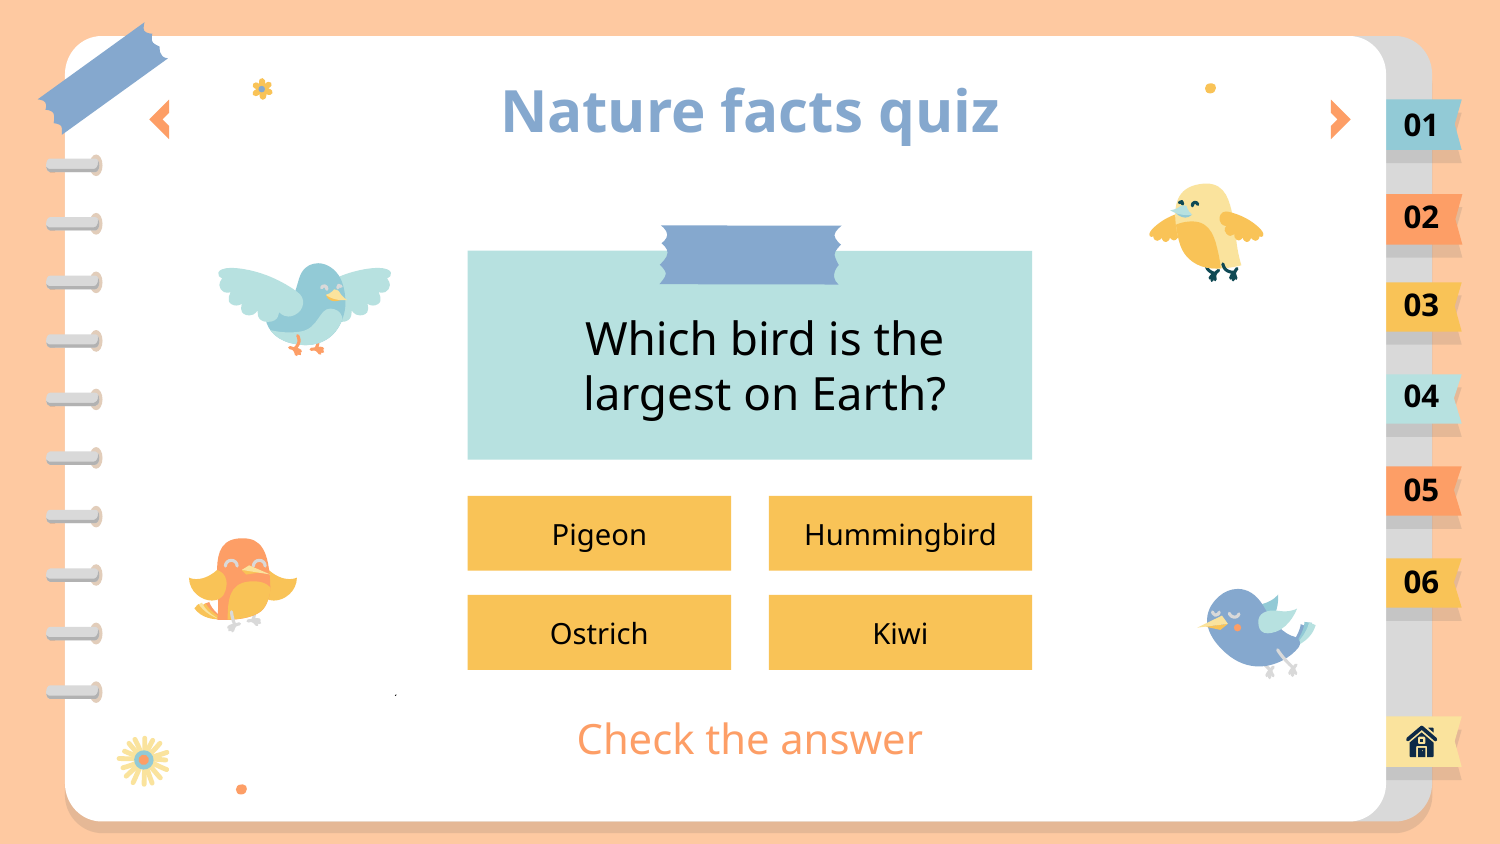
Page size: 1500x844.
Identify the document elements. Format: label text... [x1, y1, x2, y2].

text_box Check the answer [552, 697, 948, 763]
text_box 02 [1380, 192, 1463, 247]
text_box 03 [1380, 280, 1463, 336]
text_box [1330, 99, 1351, 140]
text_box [188, 537, 298, 632]
text_box Hummingbird [768, 495, 1033, 571]
text_box Kiwi [768, 594, 1033, 670]
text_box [1405, 725, 1438, 758]
text_box Pigeon [467, 495, 732, 571]
text_box 04 [1380, 371, 1463, 427]
text_box Which bird is the largest on Earth? [560, 294, 969, 438]
text_box 05 [1380, 464, 1463, 520]
text_box [149, 99, 170, 140]
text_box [1146, 183, 1267, 281]
text_box 01 [1380, 99, 1463, 155]
text_box [1389, 717, 1463, 766]
text_box 06 [1380, 557, 1463, 612]
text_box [1196, 588, 1316, 678]
text_box Ostrich [467, 594, 732, 670]
text_box [467, 250, 1033, 460]
text_box [659, 225, 842, 285]
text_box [214, 262, 396, 355]
title Nature facts quiz [119, 72, 1381, 167]
